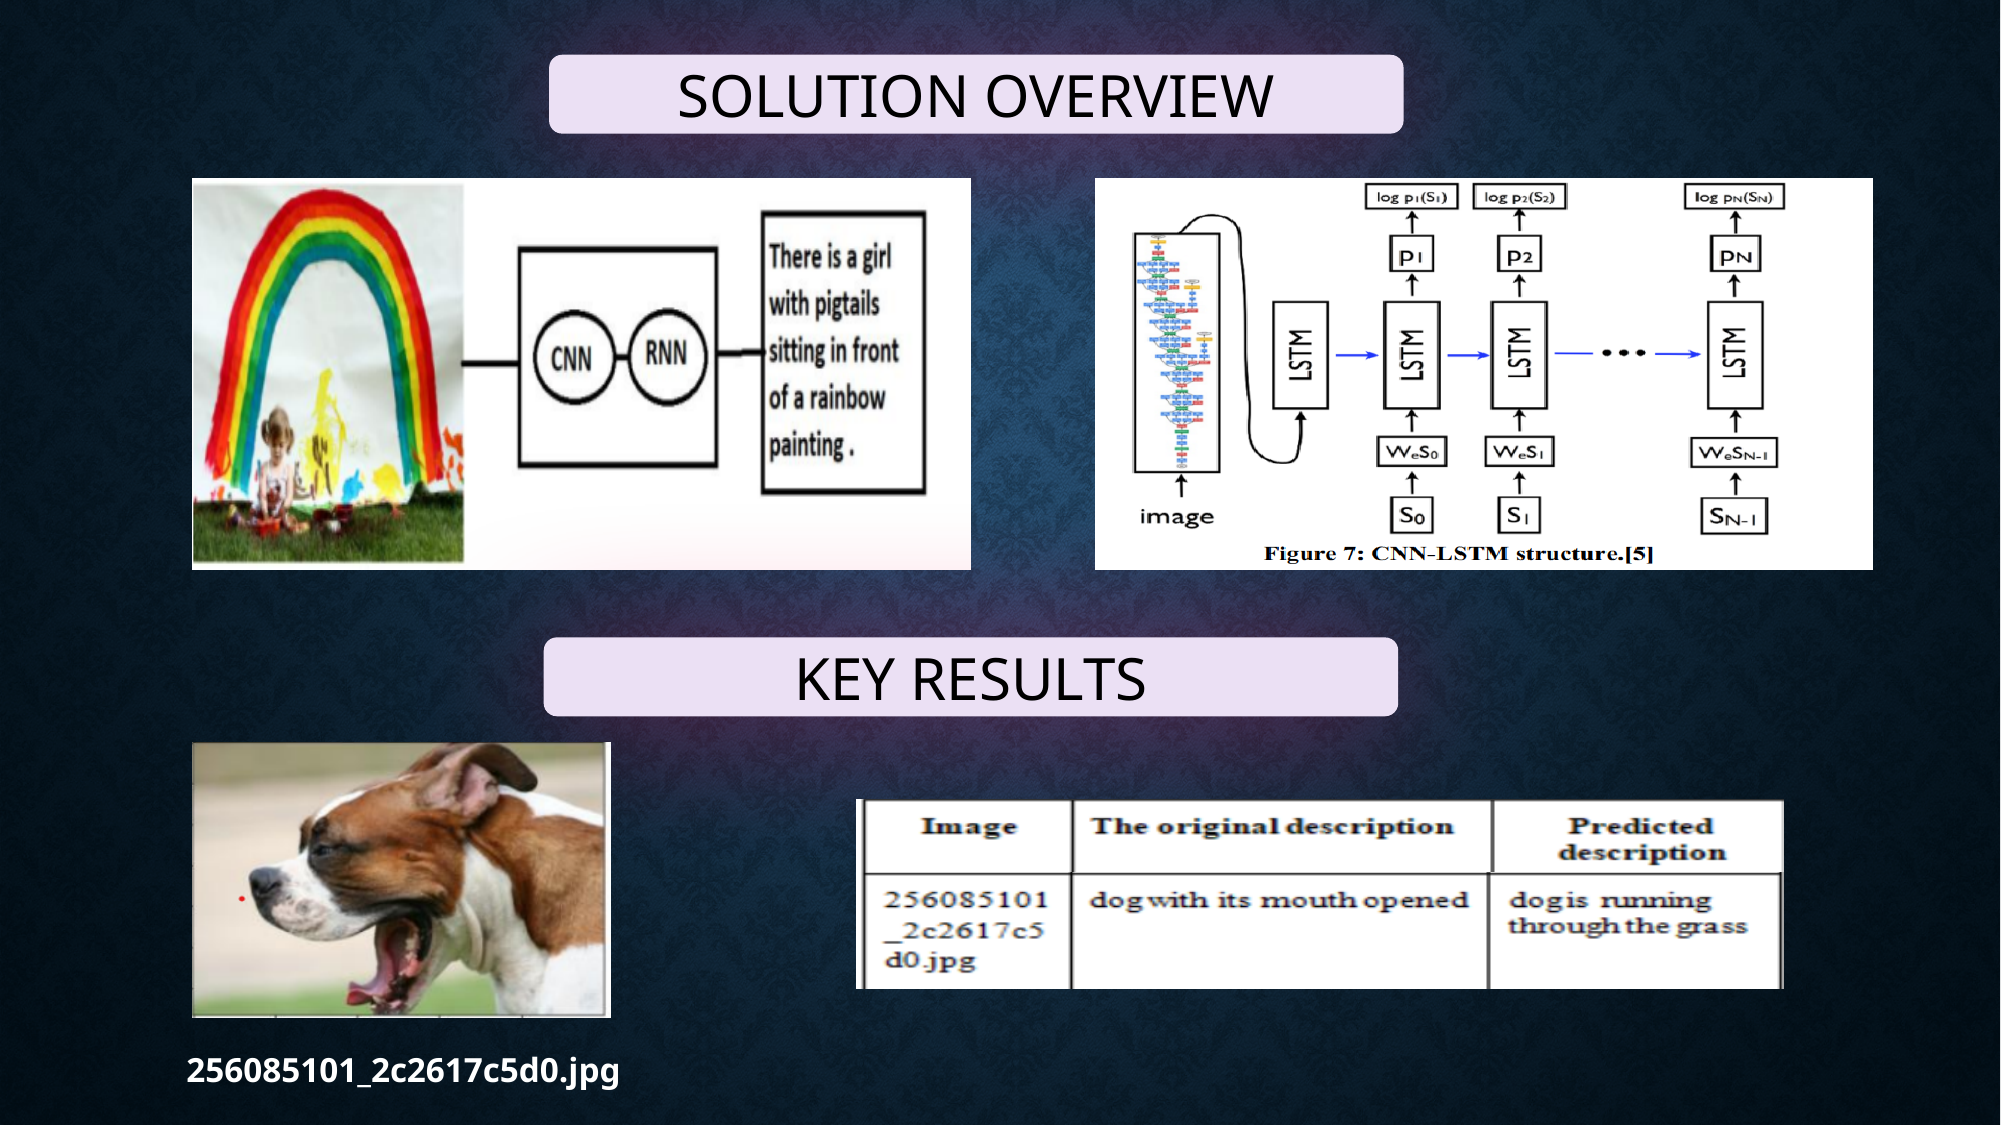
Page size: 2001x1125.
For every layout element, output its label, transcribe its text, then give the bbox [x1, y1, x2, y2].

text_box SOLUTION OVERVIEW [547, 53, 1406, 136]
text_box 256085101_2c2617c5d0.jpg [171, 1041, 686, 1097]
picture [1094, 177, 1874, 570]
picture [191, 741, 612, 1019]
picture [191, 177, 972, 570]
text_box KEY RESULTS [542, 635, 1400, 718]
picture [855, 799, 1785, 990]
